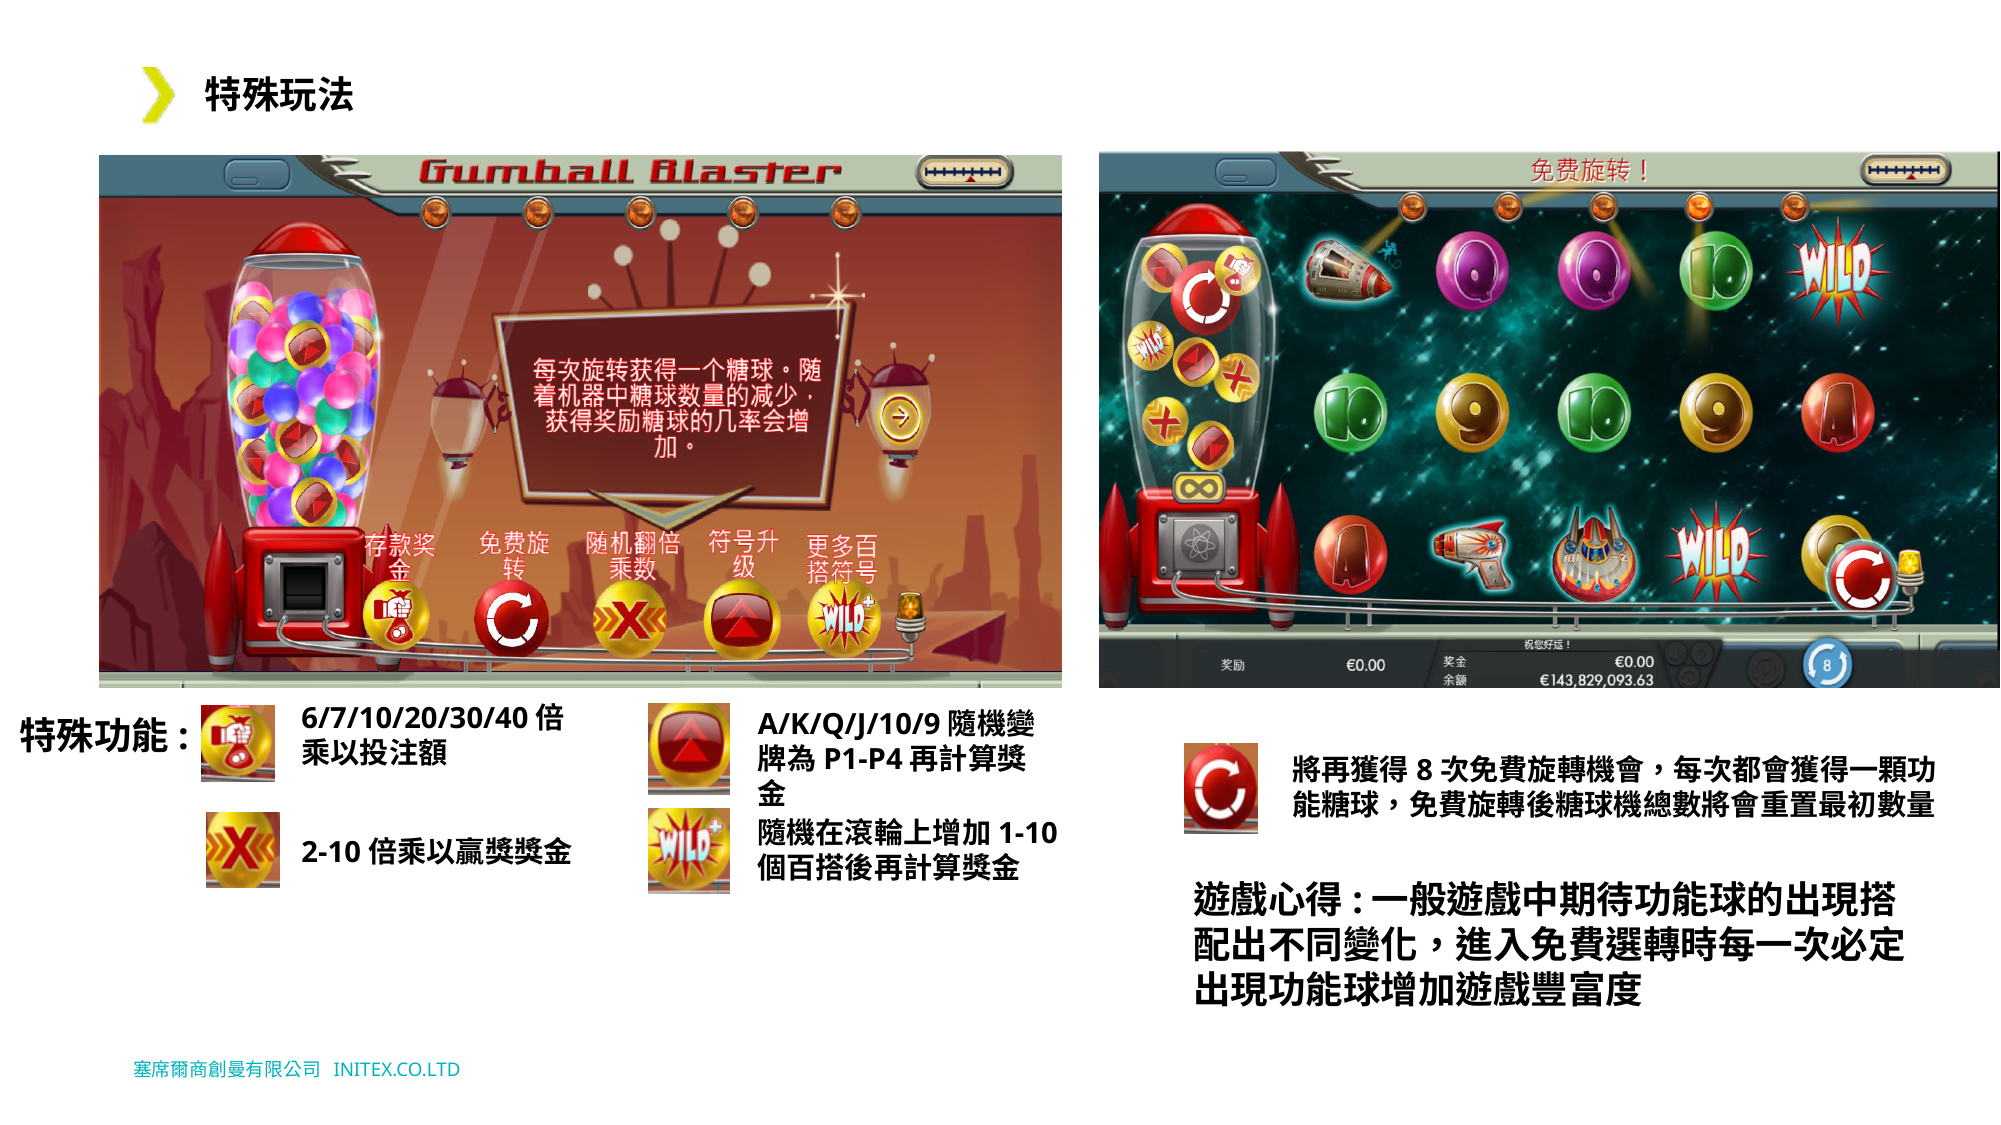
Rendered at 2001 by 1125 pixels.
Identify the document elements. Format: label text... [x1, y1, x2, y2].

text_box 2-10倍乘以贏獎獎金 [286, 826, 606, 876]
text_box 6/7/10/20/30/40倍乘以投注額 [286, 692, 606, 777]
picture [1184, 743, 1258, 834]
text_box 隨機在滾輪上增加1-10個百搭後再計算獎金 [742, 807, 1087, 893]
text_box 將再獲得8次免費旋轉機會，每次都會獲得一顆功能糖球，免費旋轉後糖球機總數將會重置最初數量 [1277, 743, 1954, 829]
picture [1099, 149, 2000, 688]
picture [142, 67, 177, 125]
picture [206, 812, 280, 888]
text_box A/K/Q/J/10/9隨機變牌為P1-P4再計算獎金 [743, 698, 1062, 807]
picture [201, 705, 275, 782]
text_box 塞席爾商創曼有限公司 INITEX.CO.LTD [127, 1052, 466, 1086]
picture [99, 155, 1062, 688]
text_box 遊戲心得:一般遊戲中期待功能球的出現搭配出不同變化，進入免費選轉時每一次必定出現功能球增加遊戲豐富度 [1178, 869, 1921, 1064]
picture [648, 808, 730, 894]
text_box 特殊玩法 [189, 63, 606, 124]
text_box 特殊功能: [4, 704, 206, 765]
picture [648, 703, 730, 795]
